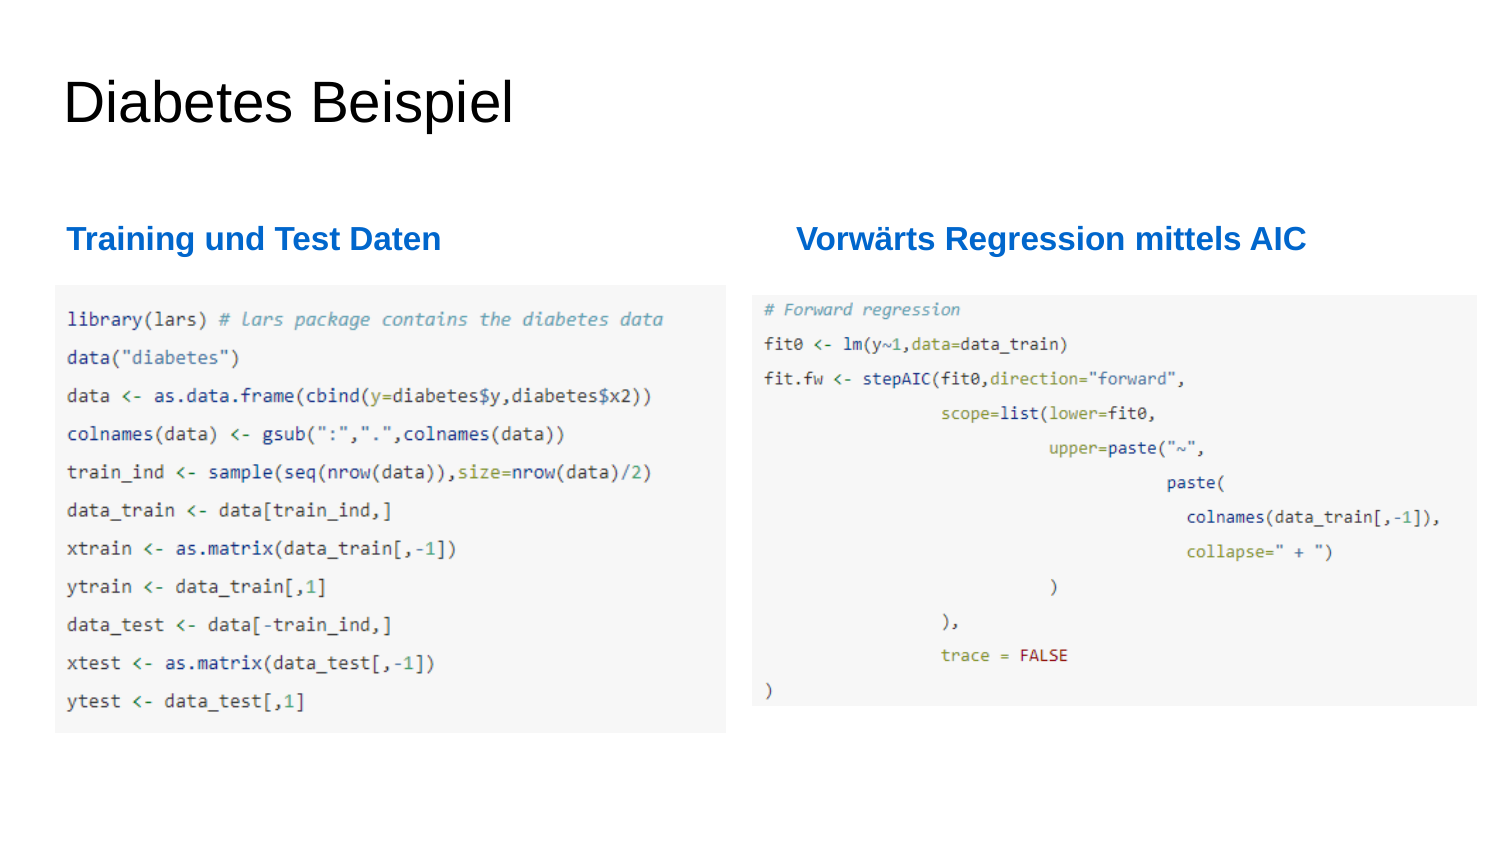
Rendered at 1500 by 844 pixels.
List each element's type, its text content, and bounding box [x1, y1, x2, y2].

text_box Vorwärts Regression mittels AIC [796, 217, 1434, 258]
picture [752, 295, 1478, 707]
text_box Diabetes Beispiel [63, 64, 1276, 218]
text_box Training und Test Daten [66, 217, 704, 258]
picture [55, 284, 726, 733]
